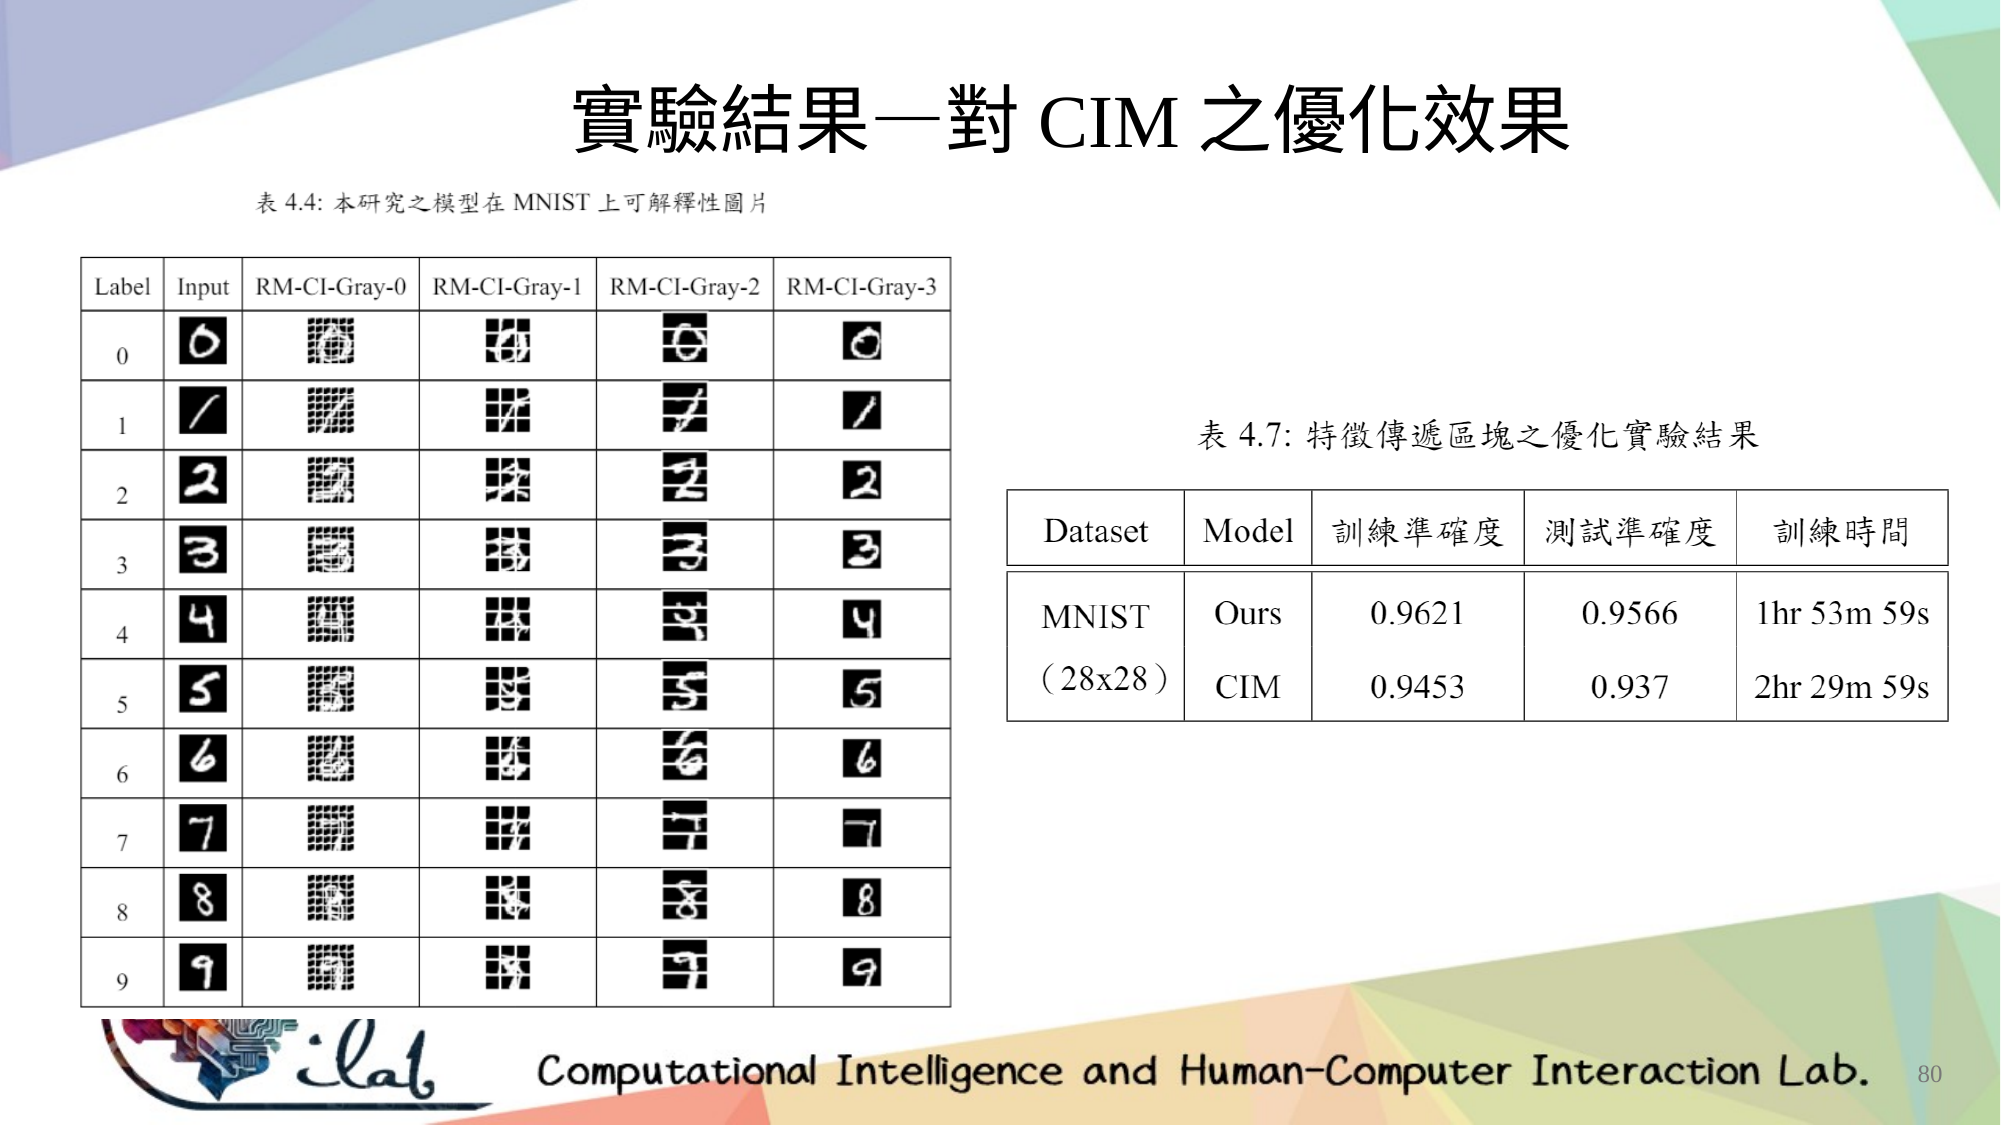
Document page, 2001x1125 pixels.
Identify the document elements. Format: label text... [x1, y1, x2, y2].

slide_number 80 [1507, 1042, 1958, 1103]
picture [0, 0, 2001, 1125]
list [1002, 395, 1958, 730]
text_box 實驗結果—對CIM之優化效果 [555, 64, 1588, 170]
